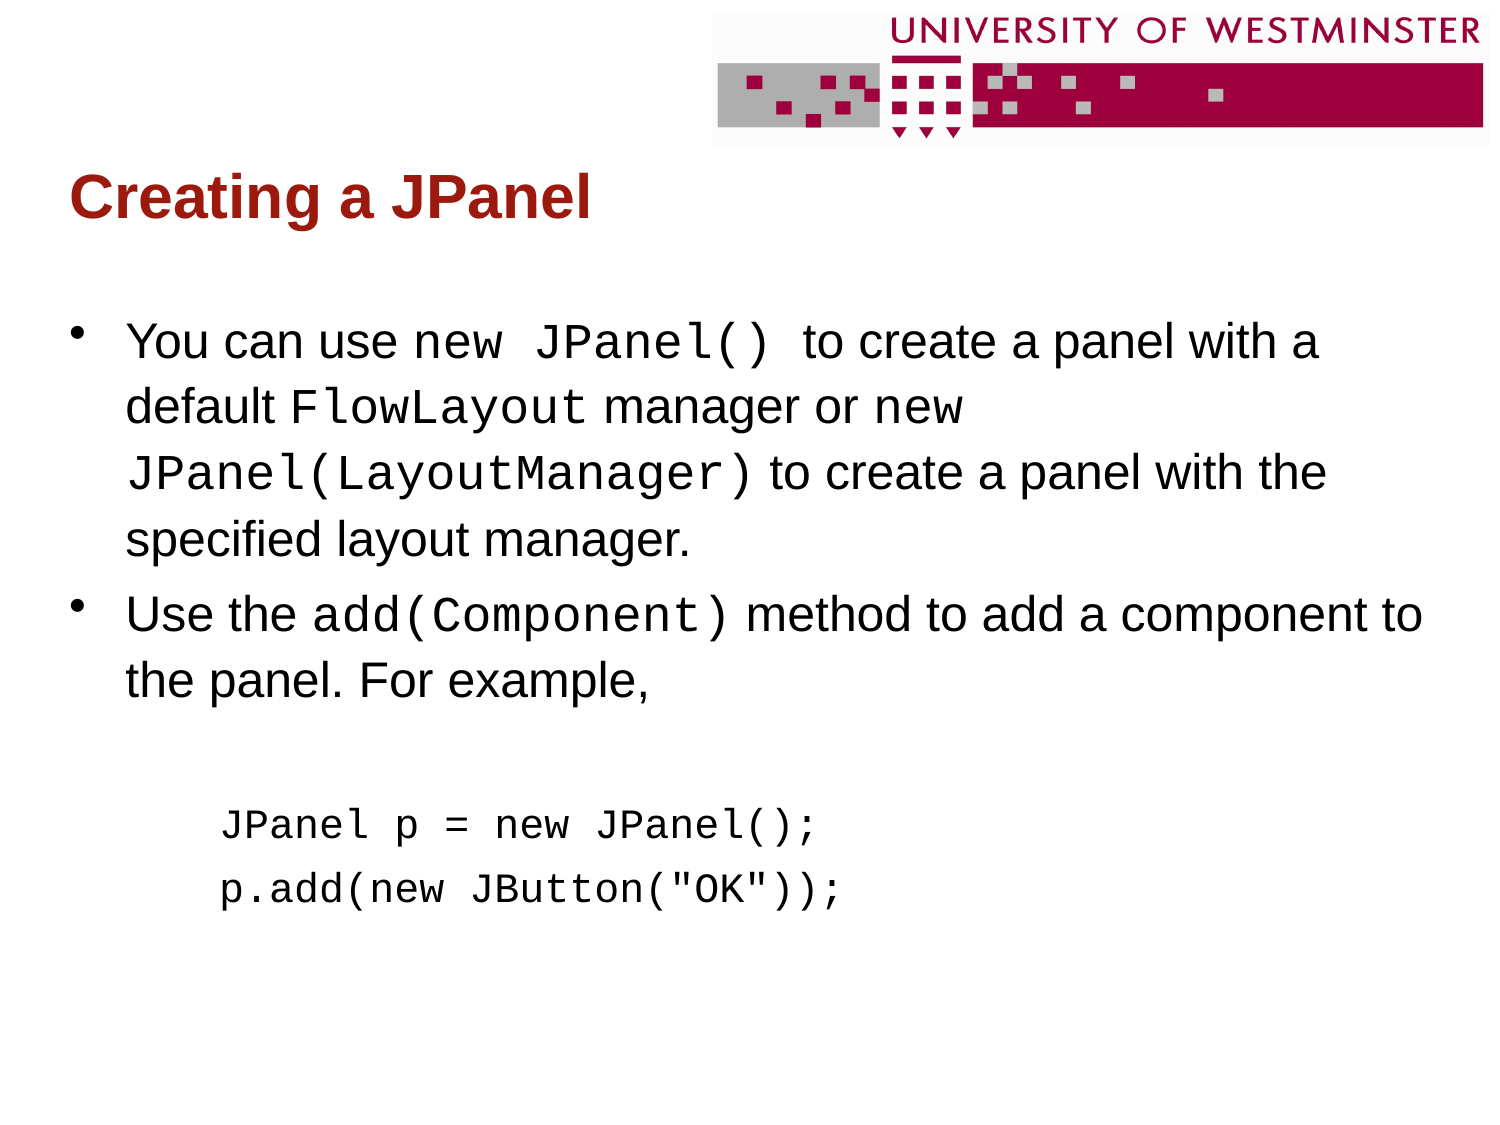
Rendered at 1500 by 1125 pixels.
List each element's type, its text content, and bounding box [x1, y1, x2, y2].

title Creating a JPanel [53, 148, 1448, 257]
list You can use new JPanel() to create a panel with a default FlowLayout manager or new JPanel(LayoutManager) to create a panel with the specified layout manager. Use the add(Component) method to add a component to the panel. For example, JPanel p = new JPanel(); p.add(new JButton("OK")); [53, 294, 1448, 1012]
picture [711, 11, 1490, 148]
